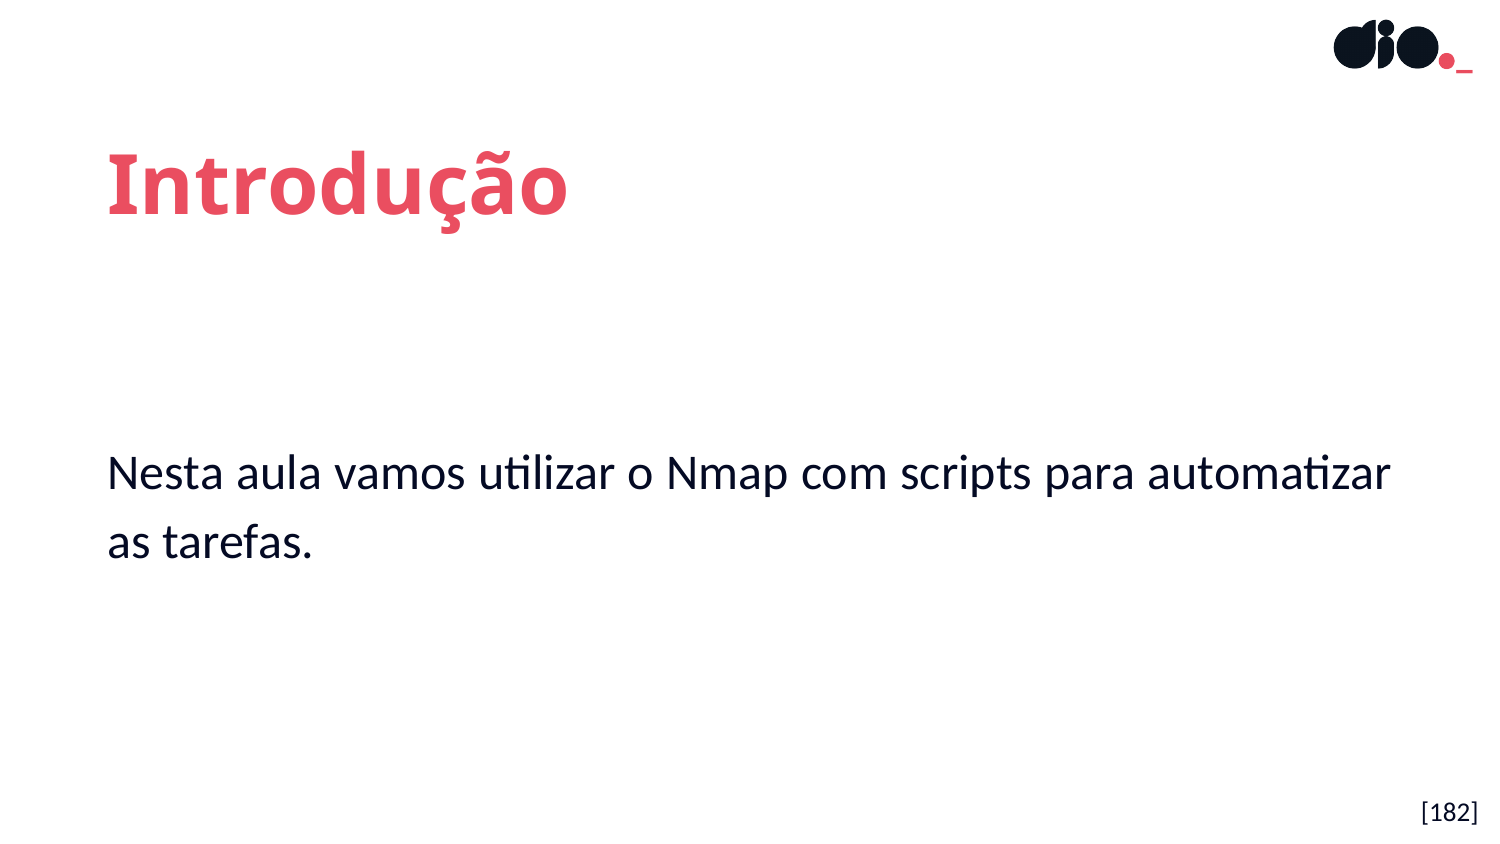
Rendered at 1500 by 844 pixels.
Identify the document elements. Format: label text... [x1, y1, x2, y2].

slide_number [182] [1403, 779, 1494, 844]
text_box Introdução [92, 104, 1408, 243]
text_box Nesta aula vamos utilizar o Nmap com scripts para automatizar as tarefas. [92, 243, 1408, 757]
picture [1333, 19, 1473, 74]
